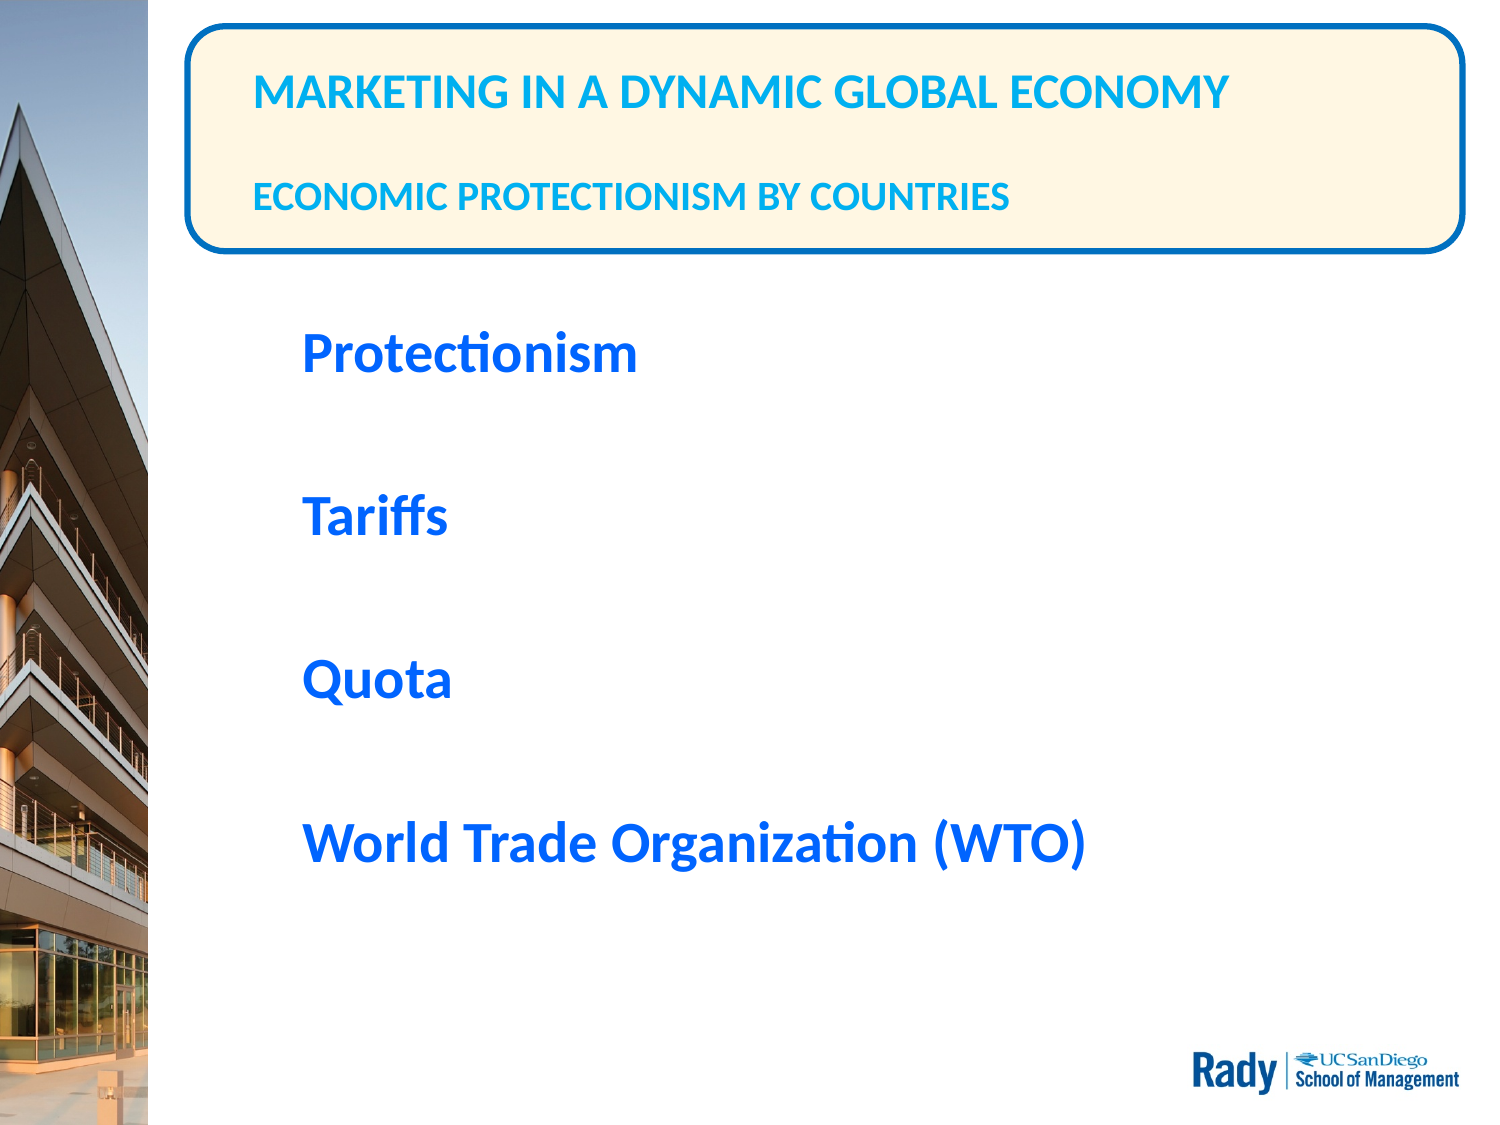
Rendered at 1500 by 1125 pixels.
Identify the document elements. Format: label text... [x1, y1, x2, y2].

title MARKETING IN A DYNAMIC GLOBAL ECONOMY ECONOMIC PROTECTIONISM BY COUNTRIES [199, 44, 1426, 233]
text_box [187, 26, 1463, 252]
list Protectionism Tariffs Quota World Trade Organization (WTO) [287, 305, 1307, 884]
picture [1187, 1044, 1463, 1101]
picture [0, 0, 148, 1125]
